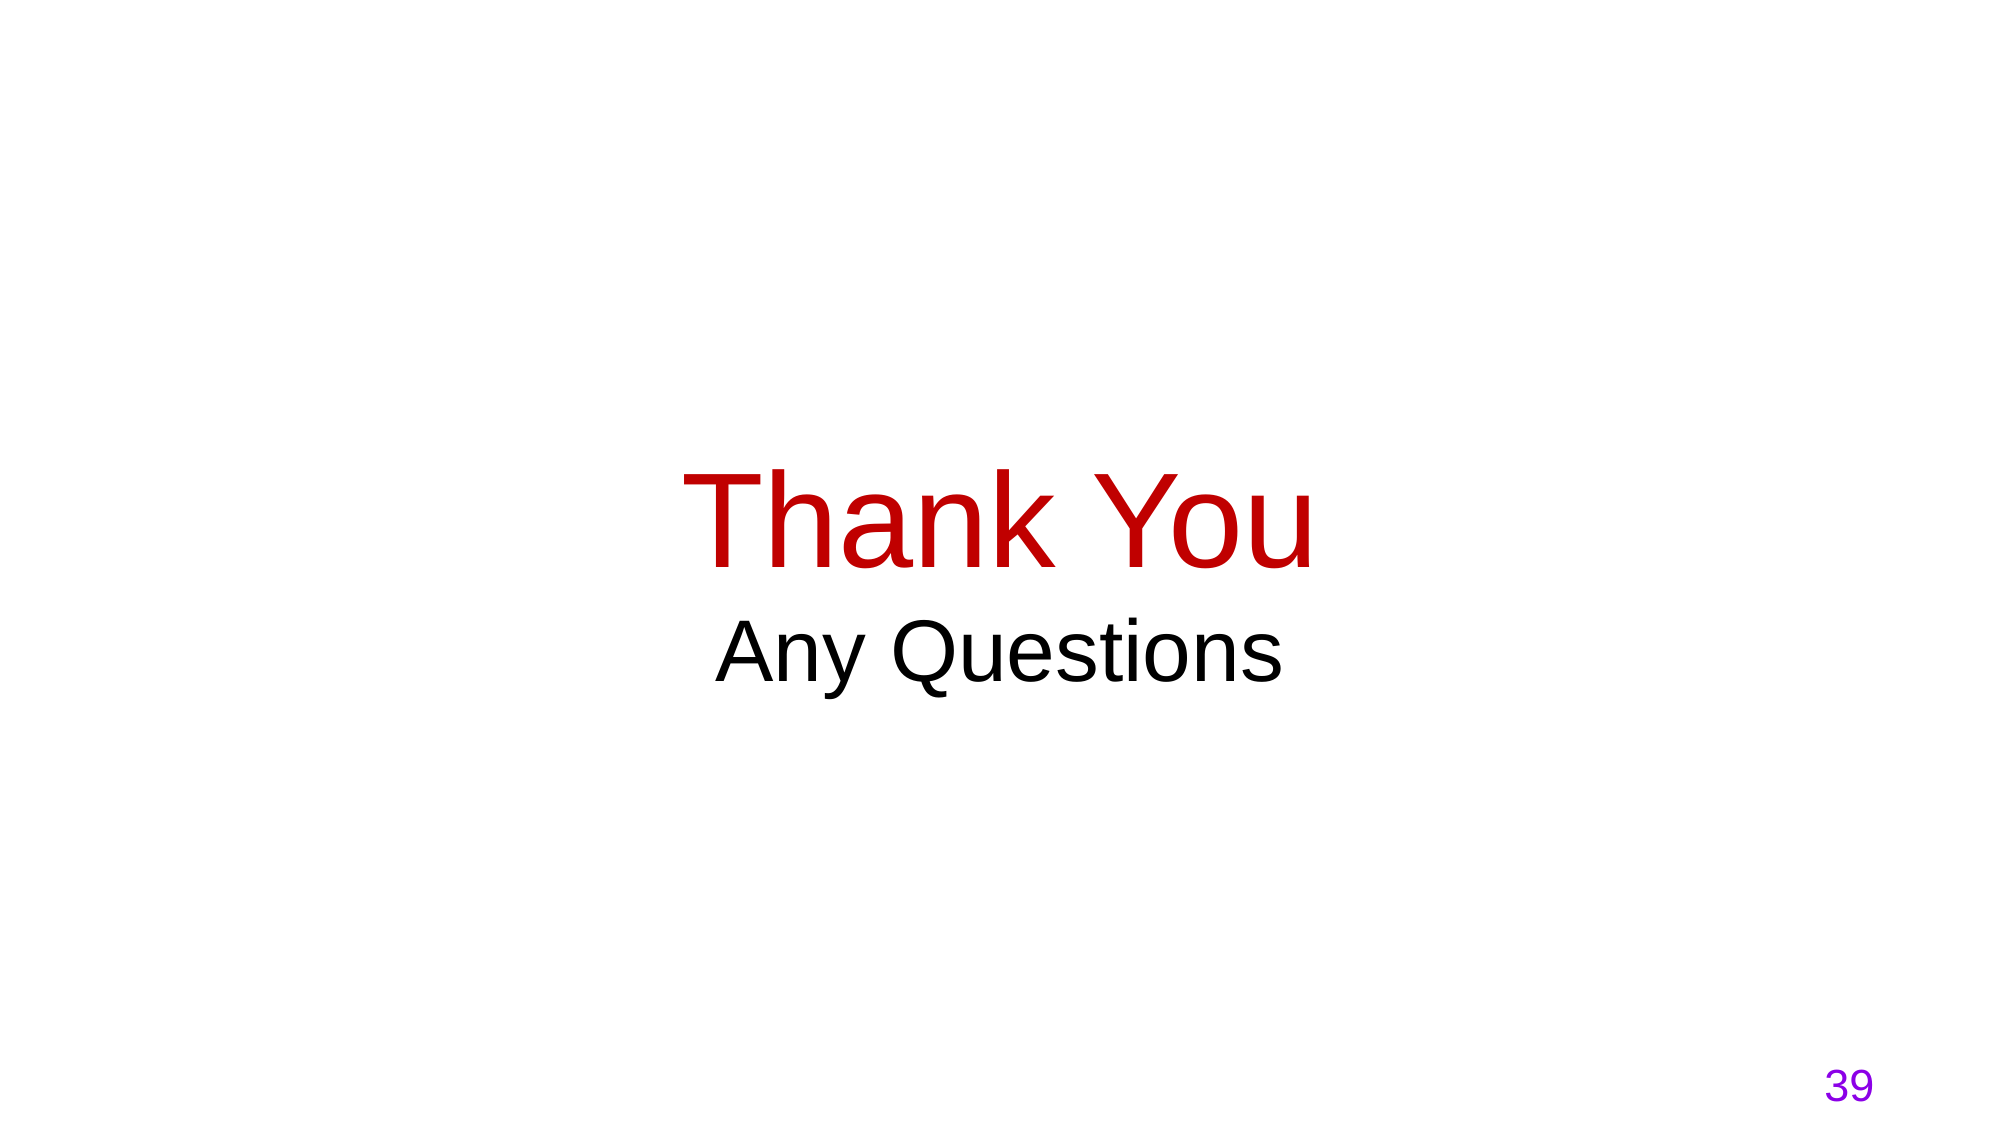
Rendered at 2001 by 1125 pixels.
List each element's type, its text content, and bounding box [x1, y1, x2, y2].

title Thank You Any Questions [161, 92, 1839, 1039]
slide_number 39 [1784, 1038, 1893, 1125]
